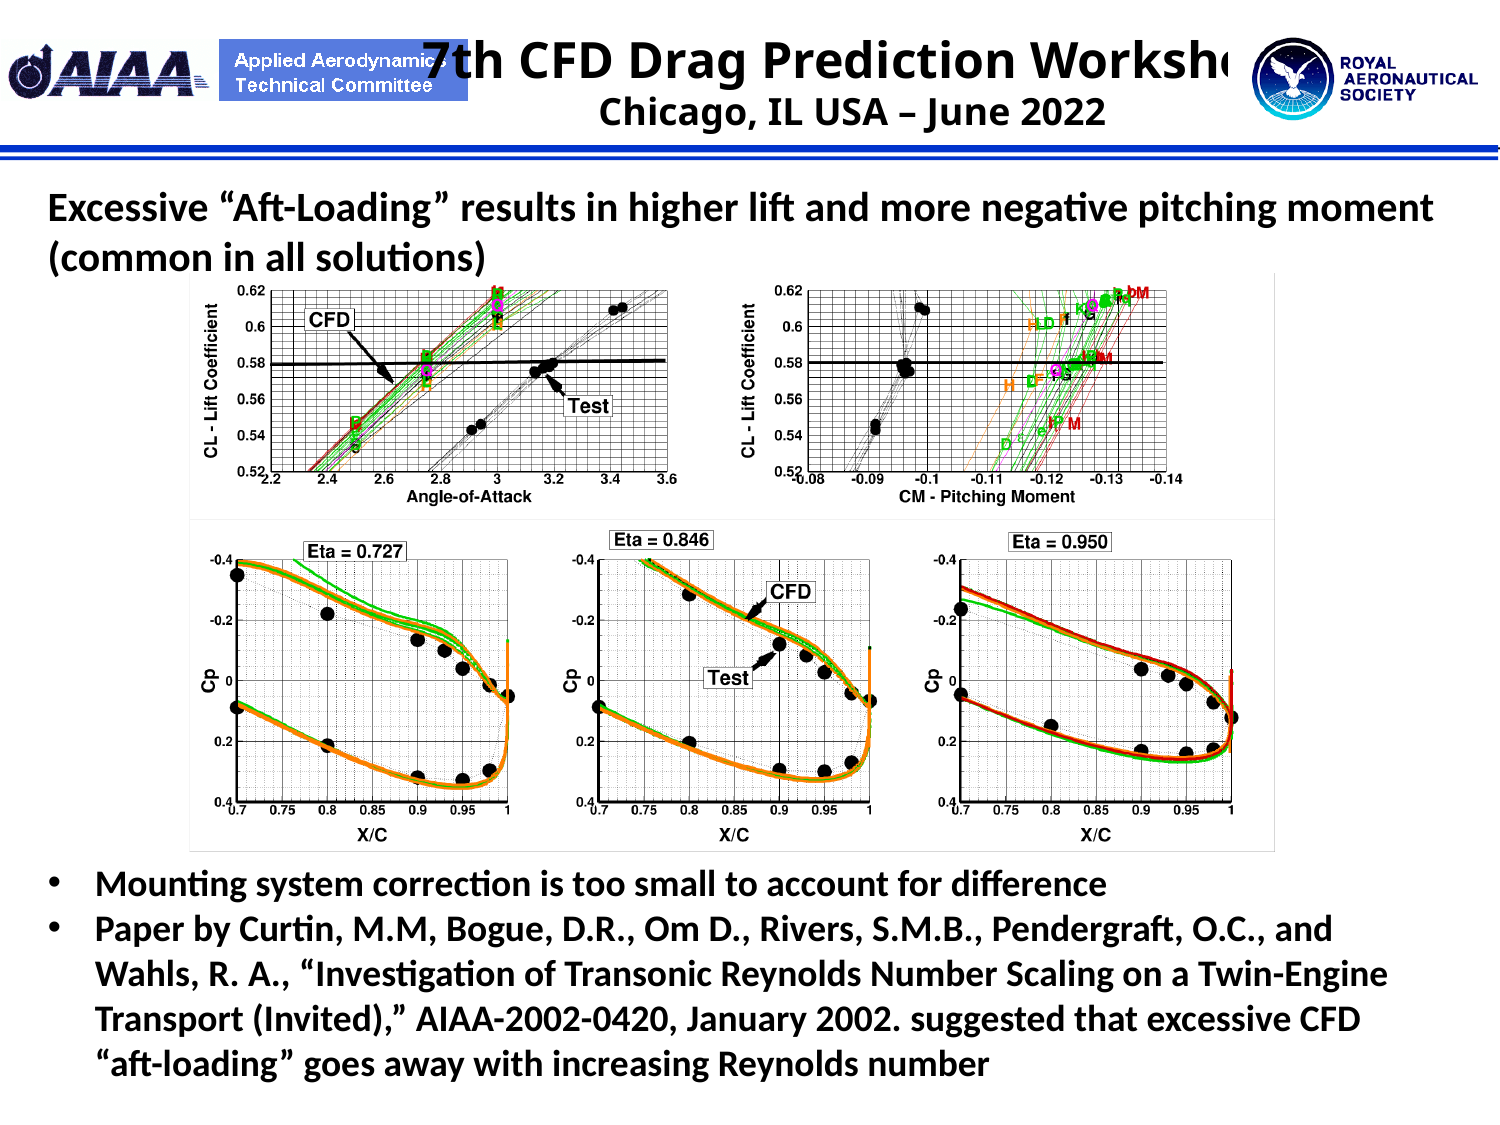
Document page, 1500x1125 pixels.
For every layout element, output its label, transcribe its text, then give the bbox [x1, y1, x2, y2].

picture [1, 39, 468, 101]
text_box Mounting system correction is too small to account for difference Paper by Curtin, M.M, Bogue, D.R., Om D., Rivers, S.M.B., Pendergraft, O.C., and Wahls, R. A., “Investigation of Transonic Reynolds Number Scaling on a Twin-Engine Transport (Invited),” AIAA-2002-0420, January 2002. suggested that excessive CFD “aft-loading” goes away with increasing Reynolds number [33, 851, 1416, 1091]
picture [1228, 13, 1500, 144]
text_box Excessive “Aft-Loading” results in higher lift and more negative pitching moment (common in all solutions) [33, 172, 1485, 287]
picture [463, 56, 468, 73]
picture [189, 273, 1276, 852]
